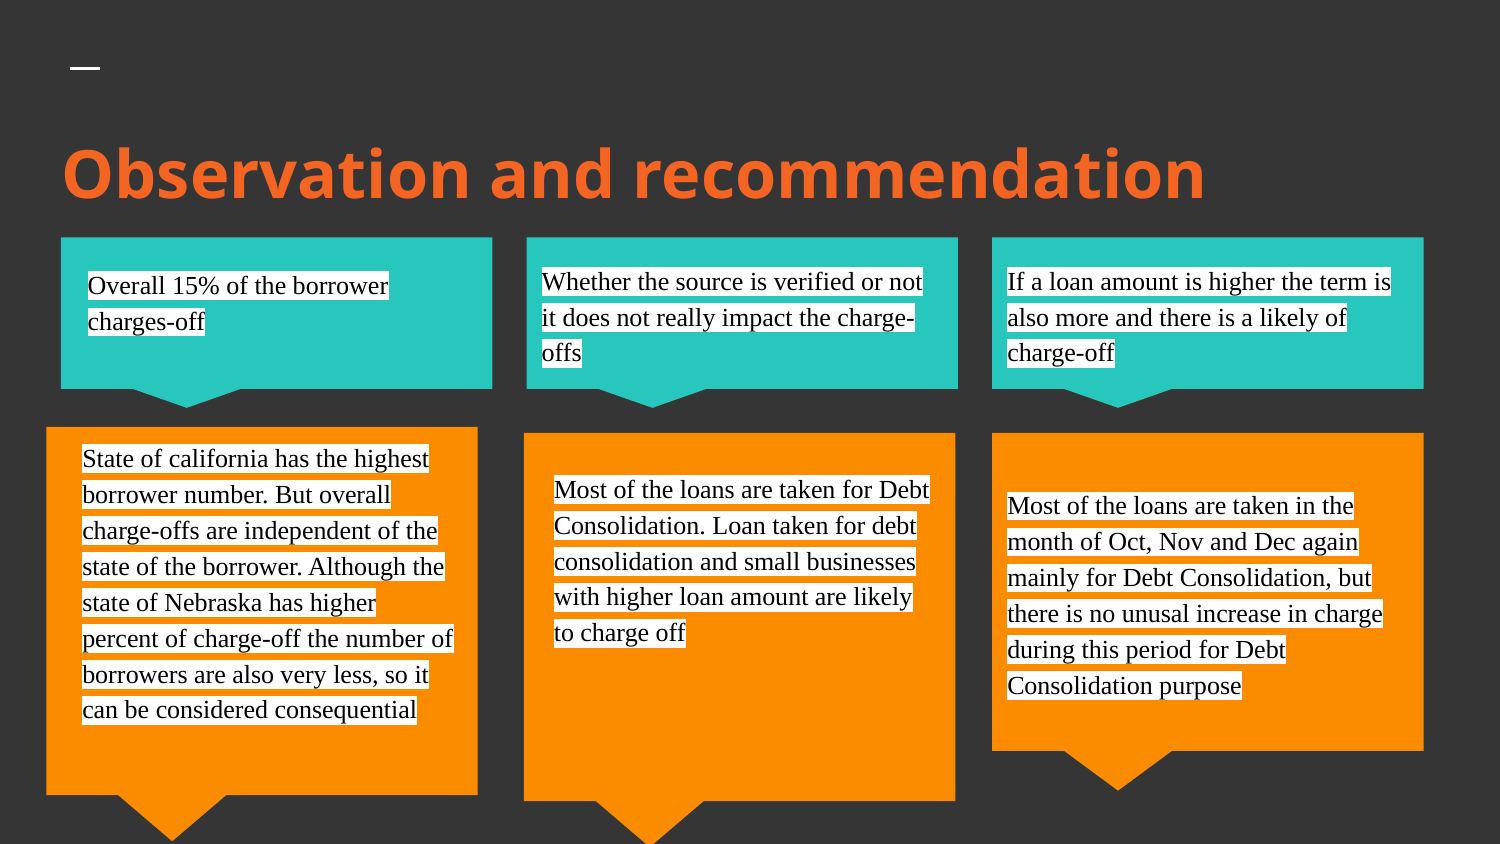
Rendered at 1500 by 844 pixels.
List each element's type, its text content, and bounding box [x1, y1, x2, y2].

title Most of the loans are taken for Debt Consolidation. Loan taken for debt consolidation and small businesses with higher loan amount are likely to charge off [538, 452, 946, 782]
title Overall 15% of the borrower charges-off [72, 248, 480, 378]
text_box [60, 237, 493, 408]
text_box [46, 426, 478, 842]
title Observation and recommendation [46, 116, 1461, 285]
title State of california has the highest borrower number. But overall charge-offs are independent of the state of the borrower. Although the state of Nebraska has higher percent of charge-off the number of borrowers are also very less, so it can be considered consequential [67, 421, 475, 751]
text_box [523, 432, 956, 844]
text_box Most of the loans are taken in the month of Oct, Nov and Dec again mainly for Debt Consolidation, but there is no unusal increase in charge during this period for Debt Consolidation purpose [992, 432, 1424, 791]
text_box If a loan amount is higher the term is also more and there is a likely of charge-off [992, 237, 1424, 408]
text_box Whether the source is verified or not it does not really impact the charge-offs [526, 237, 958, 408]
